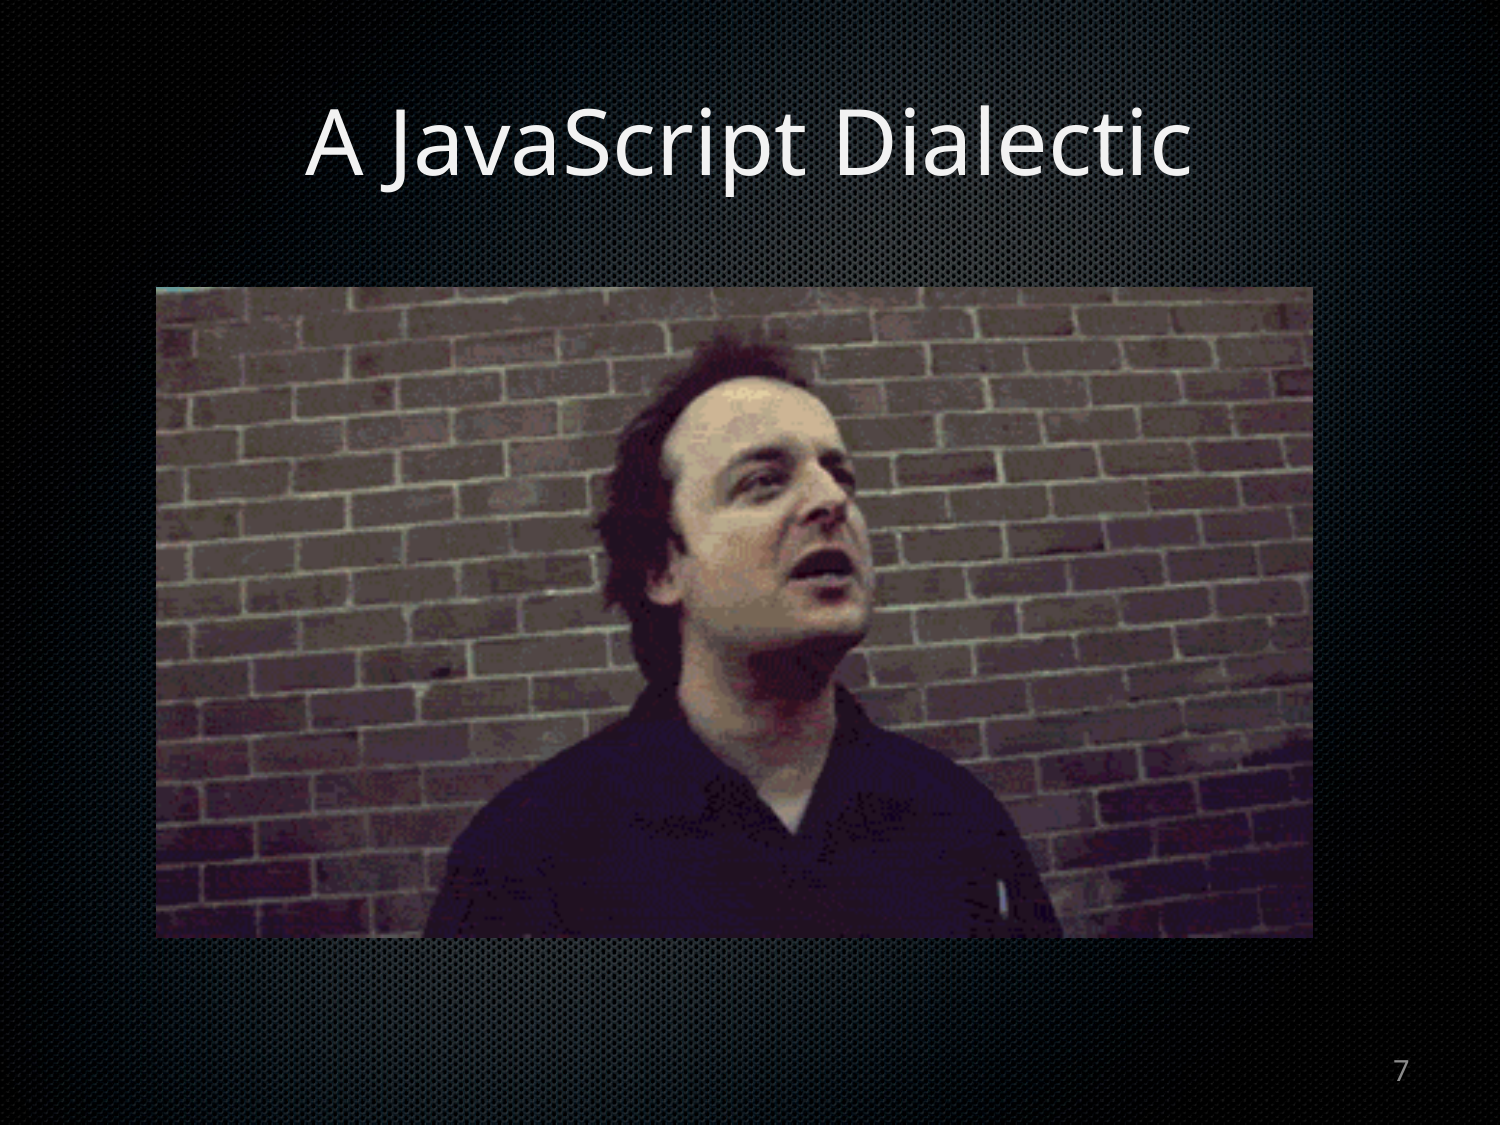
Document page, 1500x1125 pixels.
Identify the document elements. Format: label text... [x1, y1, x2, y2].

picture [0, 0, 1500, 1125]
slide_number 7 [1074, 1042, 1425, 1103]
title A JavaScript Dialectic [75, 45, 1425, 233]
